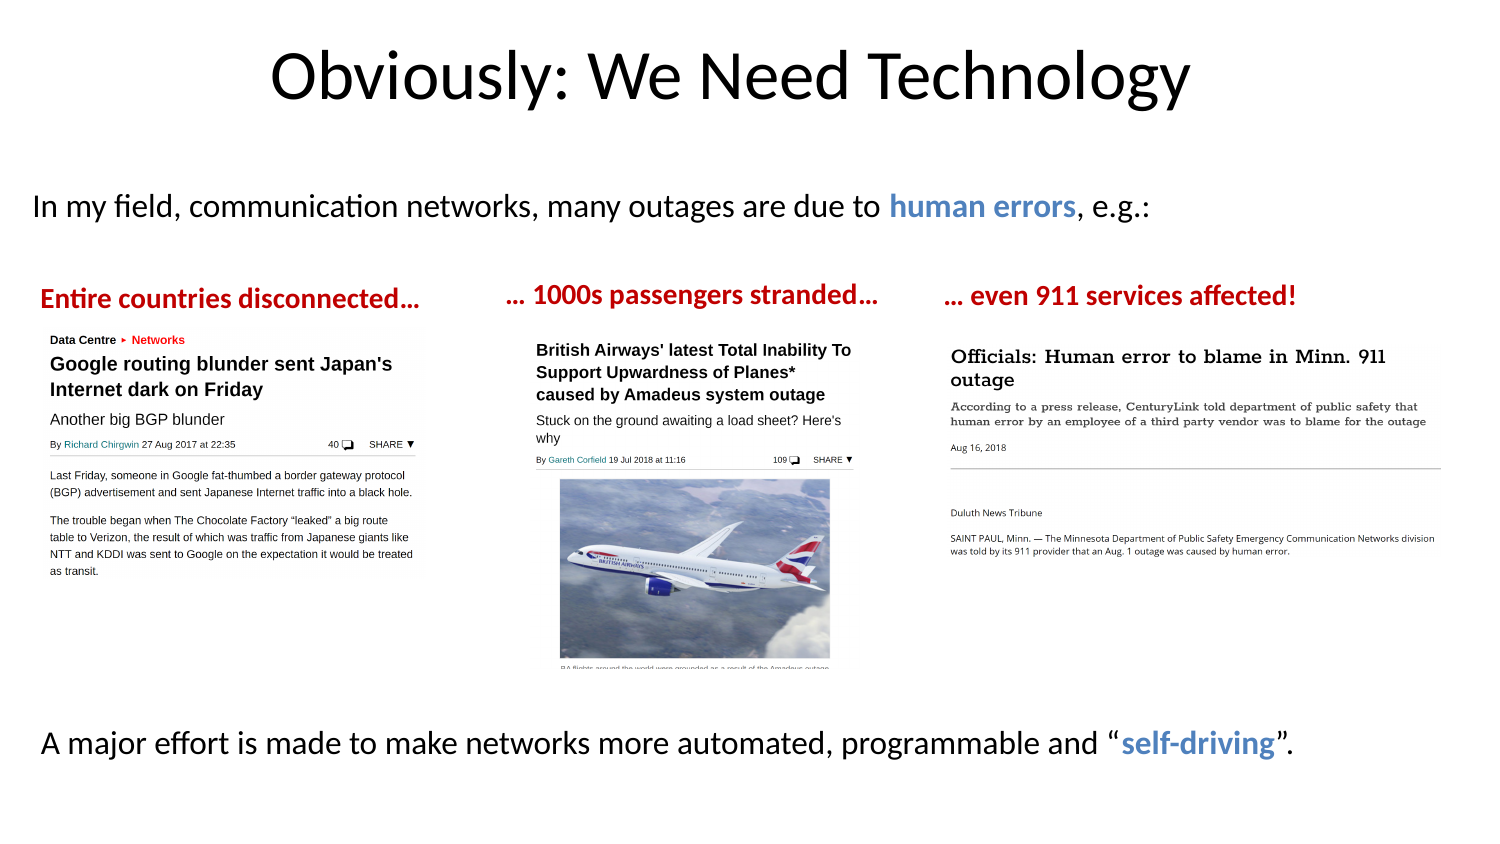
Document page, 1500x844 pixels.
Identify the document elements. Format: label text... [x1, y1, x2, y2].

text_box A major effort is made to make networks more automated, programmable and “self-driving”. [26, 713, 1424, 769]
text_box In my field, communication networks, many outages are due to human errors, e.g.: [17, 176, 1306, 232]
text_box Entire countries disconnected… [25, 212, 988, 433]
title Obviously: We Need Technology [51, 1, 1412, 142]
text_box … 1000s passengers stranded… [988, 232, 1058, 342]
text_box … even 911 services affected! [1058, 209, 1448, 429]
picture [530, 340, 860, 669]
picture [947, 344, 1441, 558]
picture [42, 327, 426, 580]
